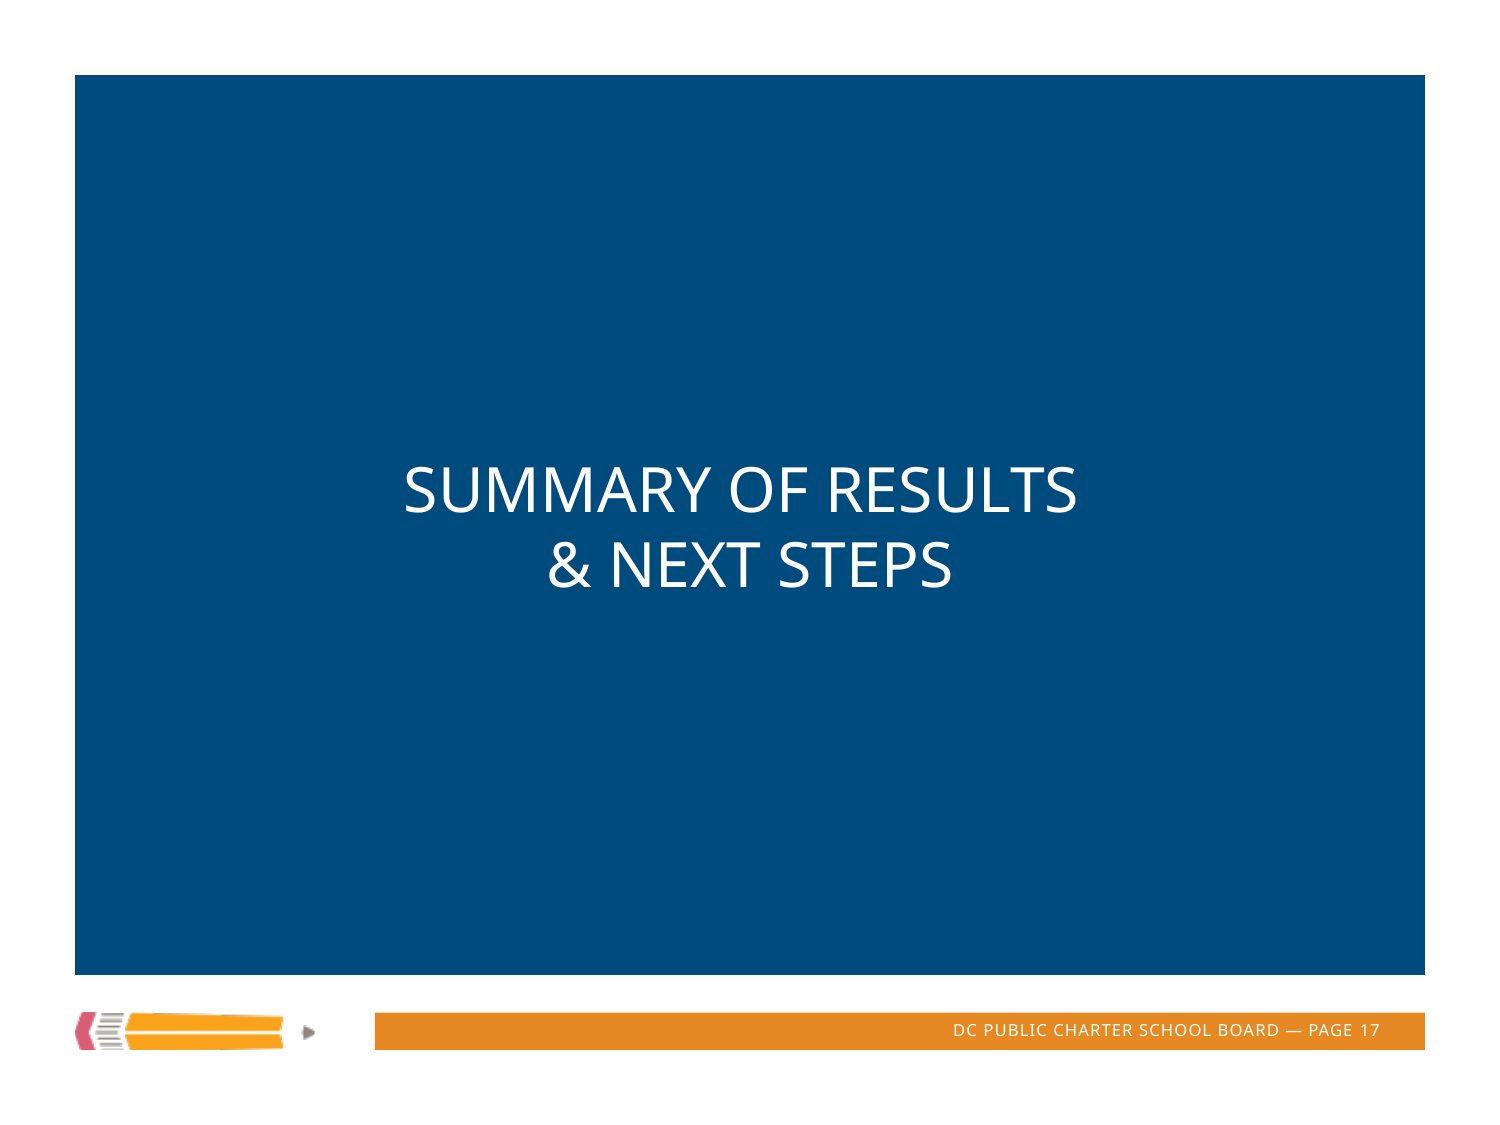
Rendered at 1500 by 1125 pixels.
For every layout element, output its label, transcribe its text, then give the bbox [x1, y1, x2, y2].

title Summary of Results & Next Steps [75, 75, 1425, 975]
